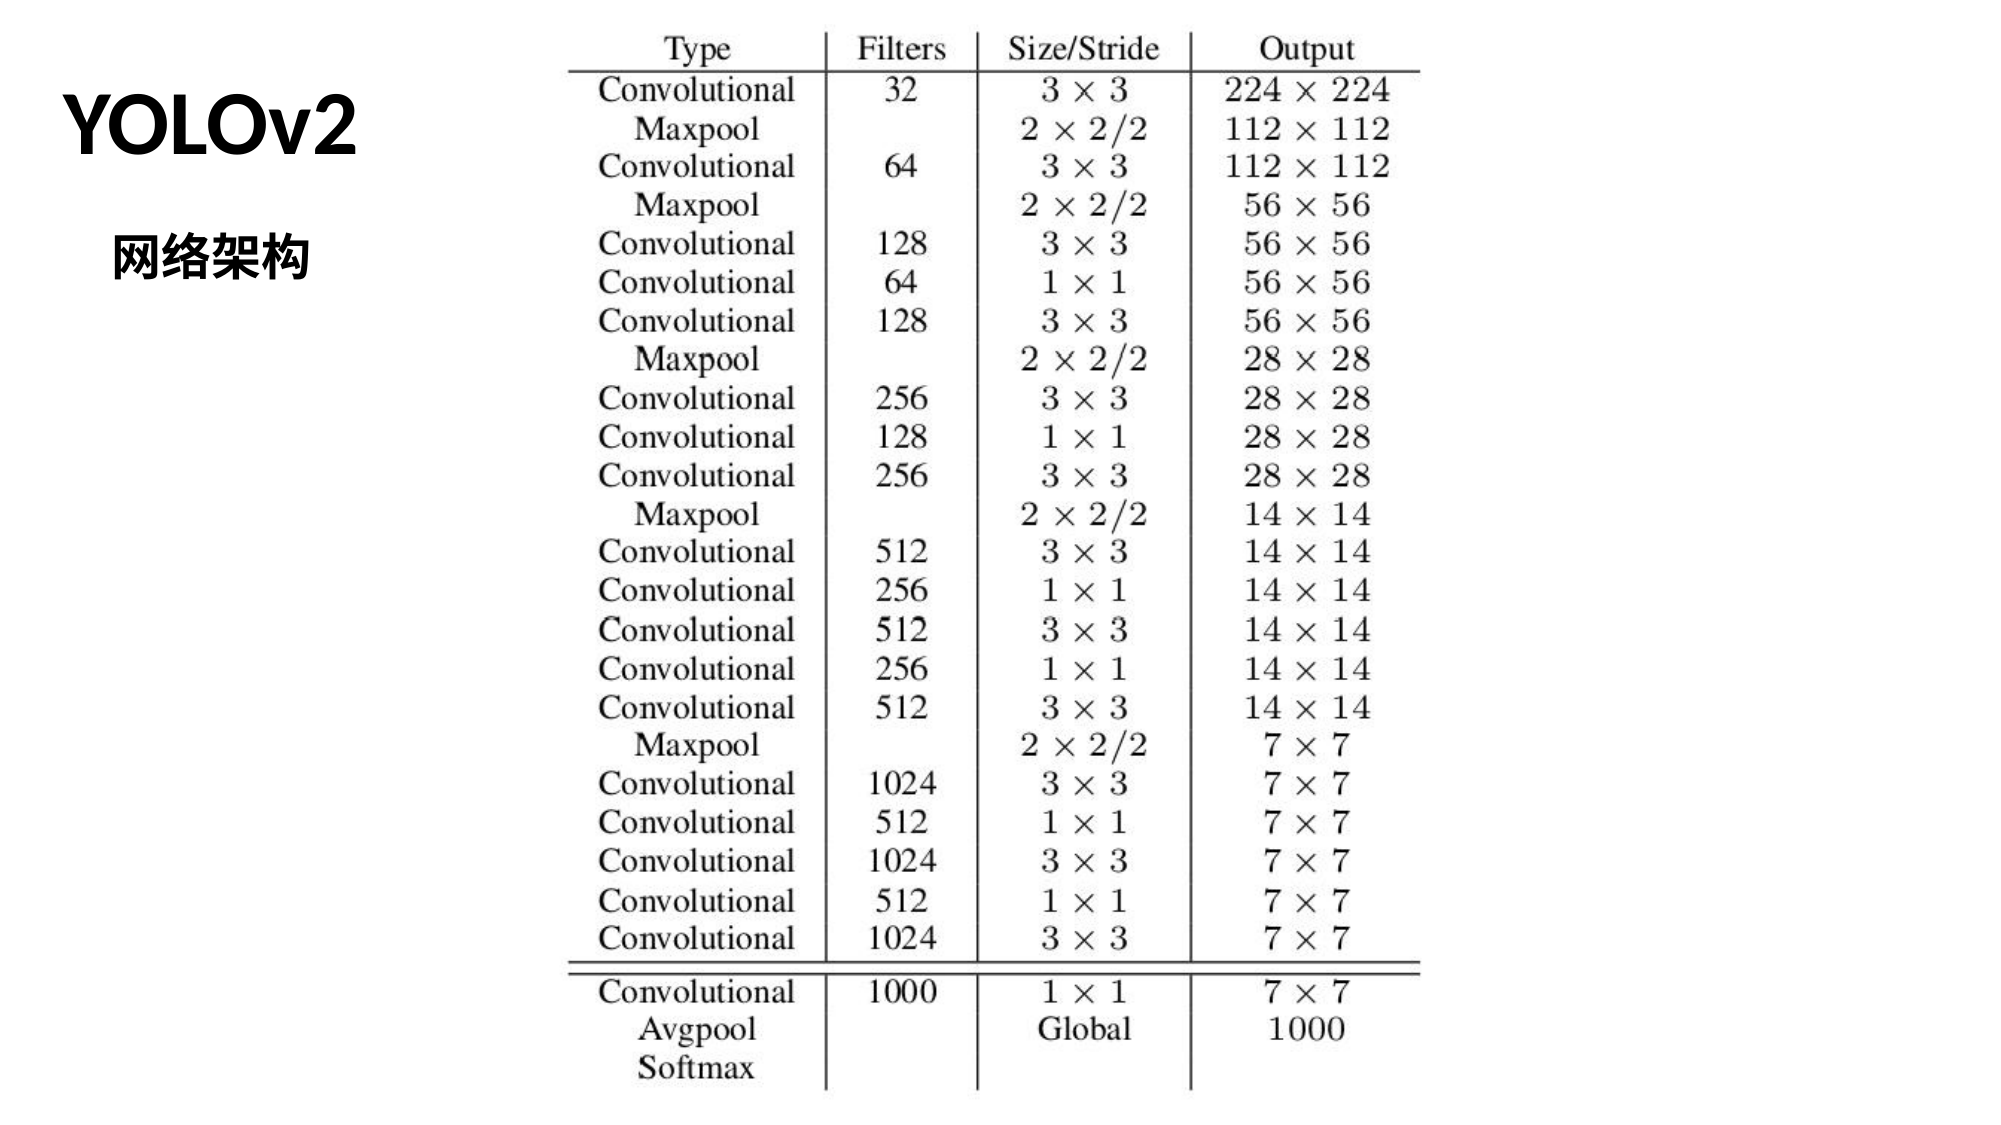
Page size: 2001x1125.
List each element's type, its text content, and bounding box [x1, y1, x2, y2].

text_box YOLOv2 [48, 55, 374, 181]
text_box 网络架构 [96, 217, 326, 293]
picture [557, 24, 1535, 1101]
